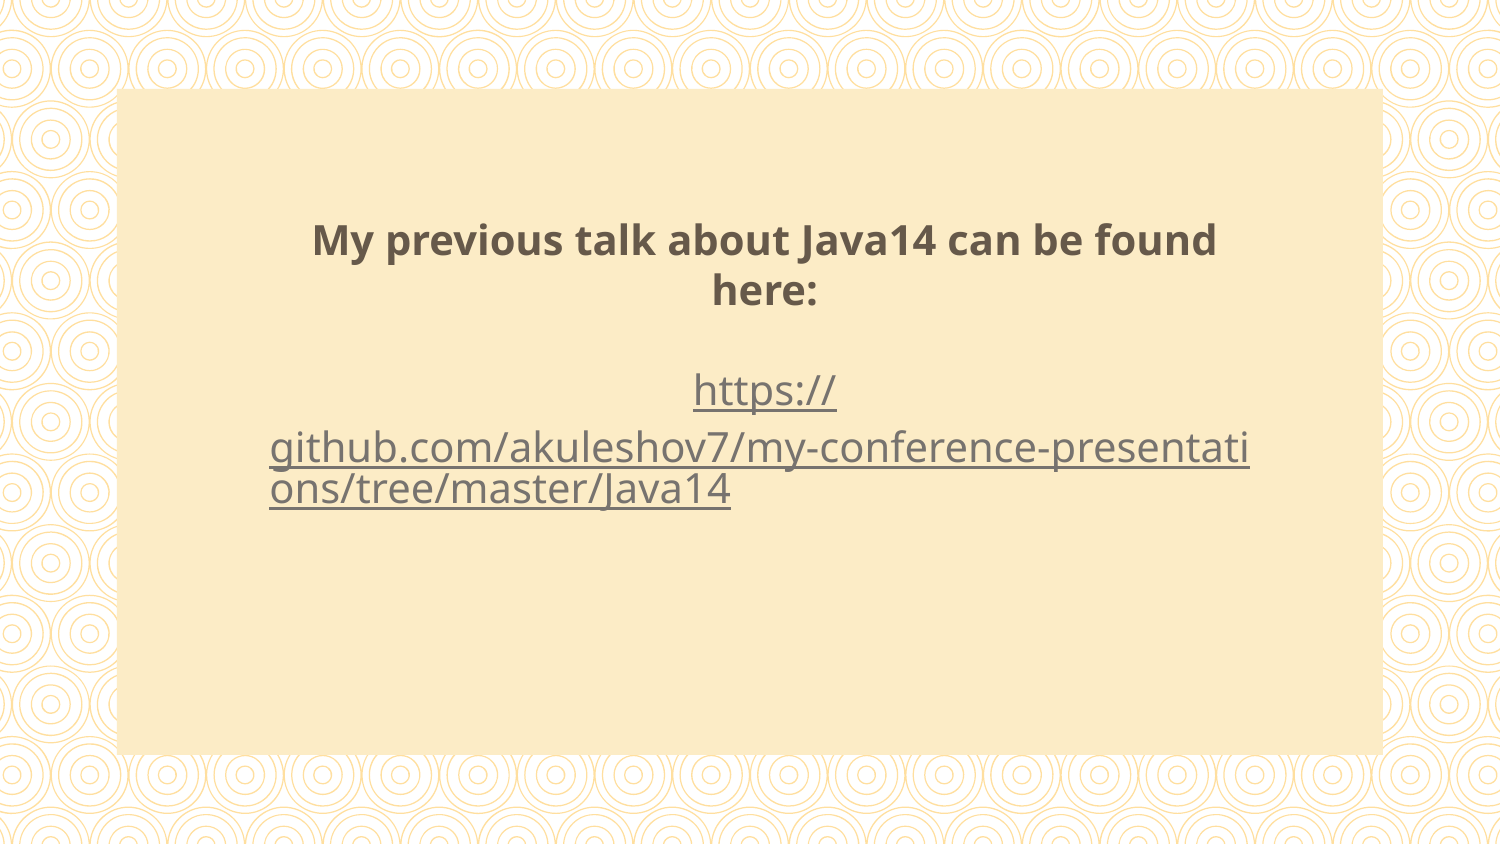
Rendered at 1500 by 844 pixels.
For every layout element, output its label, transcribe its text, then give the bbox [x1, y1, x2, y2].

text_box My previous talk about Java14 can be found here: https://github.com/akuleshov7/my-conference-presentations/tree/master/Java14 [254, 206, 1275, 700]
